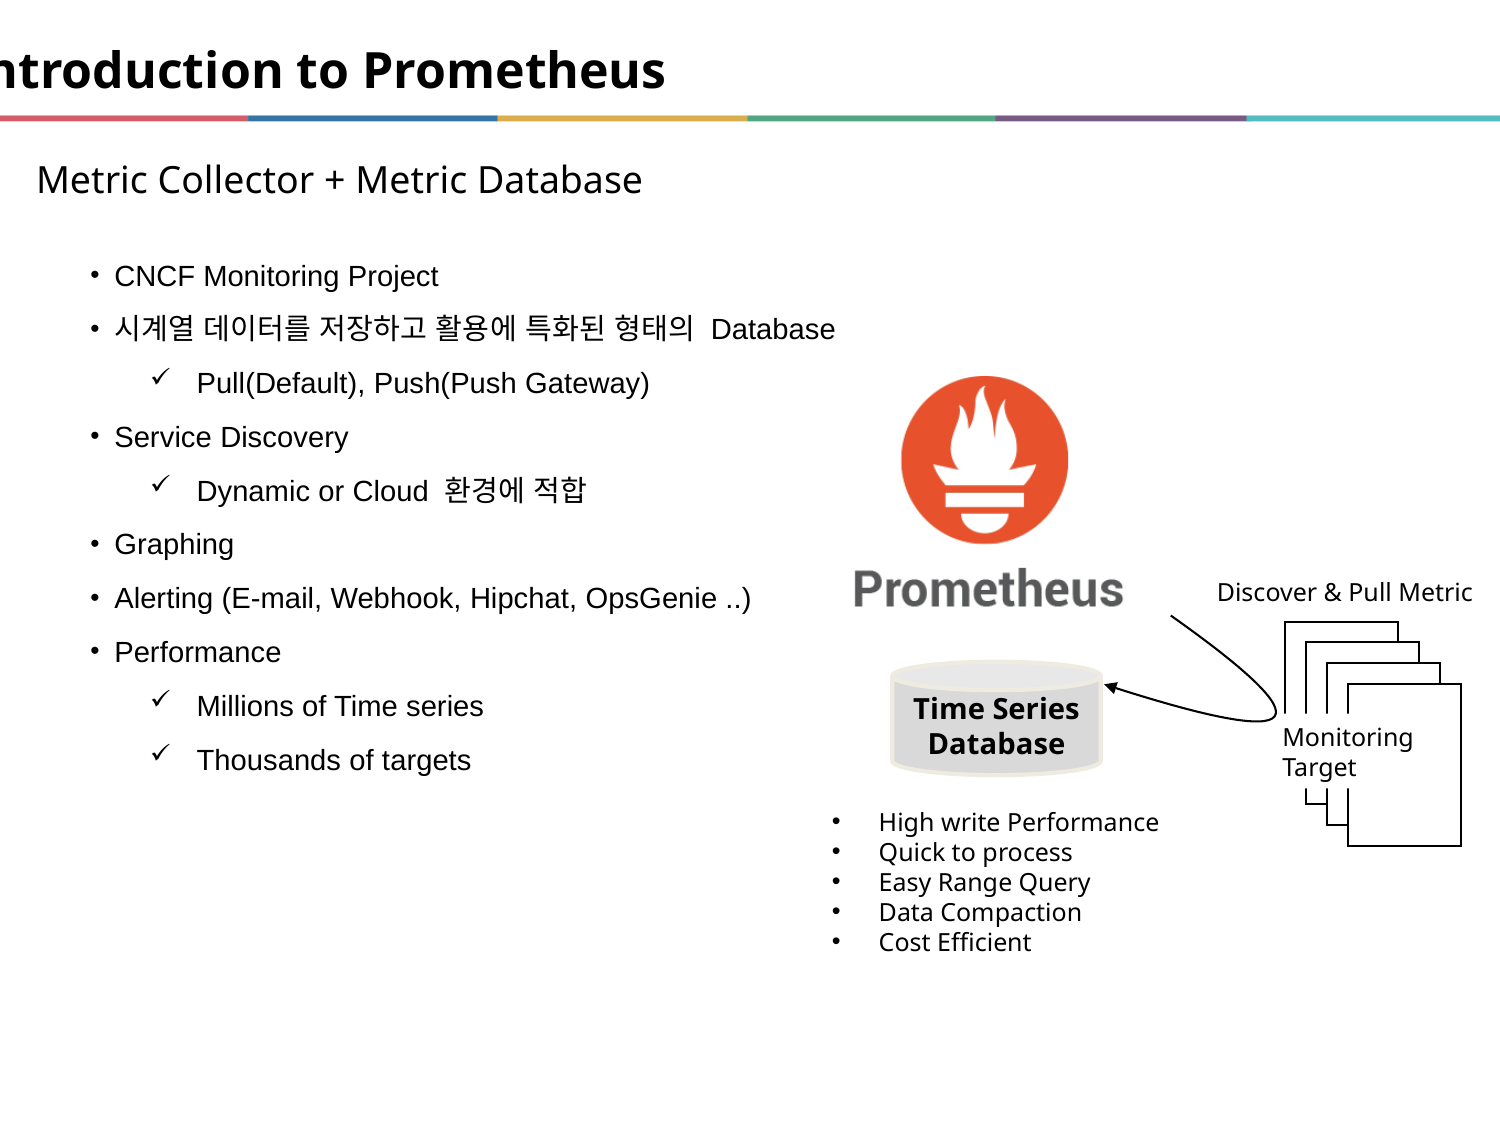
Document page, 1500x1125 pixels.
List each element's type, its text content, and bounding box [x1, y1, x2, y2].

text_box Introduction to Prometheus [0, 19, 795, 106]
text_box Discover & Pull Metric [1209, 569, 1482, 615]
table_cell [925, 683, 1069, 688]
text_box [1347, 684, 1461, 846]
picture [0, 107, 1500, 131]
text_box High write Performance Quick to process Easy Range Query Data Compaction Cost Efficient [817, 798, 1176, 964]
text_box [1326, 663, 1440, 713]
picture [809, 376, 1163, 672]
text_box [1305, 789, 1326, 804]
text_box Time Series Database [890, 680, 1103, 778]
text_box [1305, 642, 1419, 713]
text_box CNCF Monitoring Project 시계열 데이터를 저장하고 활용에 특화된 형태의 Database Pull(Default), Push(Push Gateway) Service Discovery Dynamic or Cloud 환경에 적합 Graphing Alerting (E-mail, Webhook, Hipchat, OpsGenie ..) Performance Millions of Time series Thousands of targets [78, 251, 905, 799]
text_box [1326, 789, 1347, 825]
text_box Metric Collector + Metric Database [21, 148, 1348, 209]
text_box [1285, 621, 1399, 713]
text_box [1104, 615, 1277, 722]
text_box Monitoring Target [1274, 713, 1422, 789]
